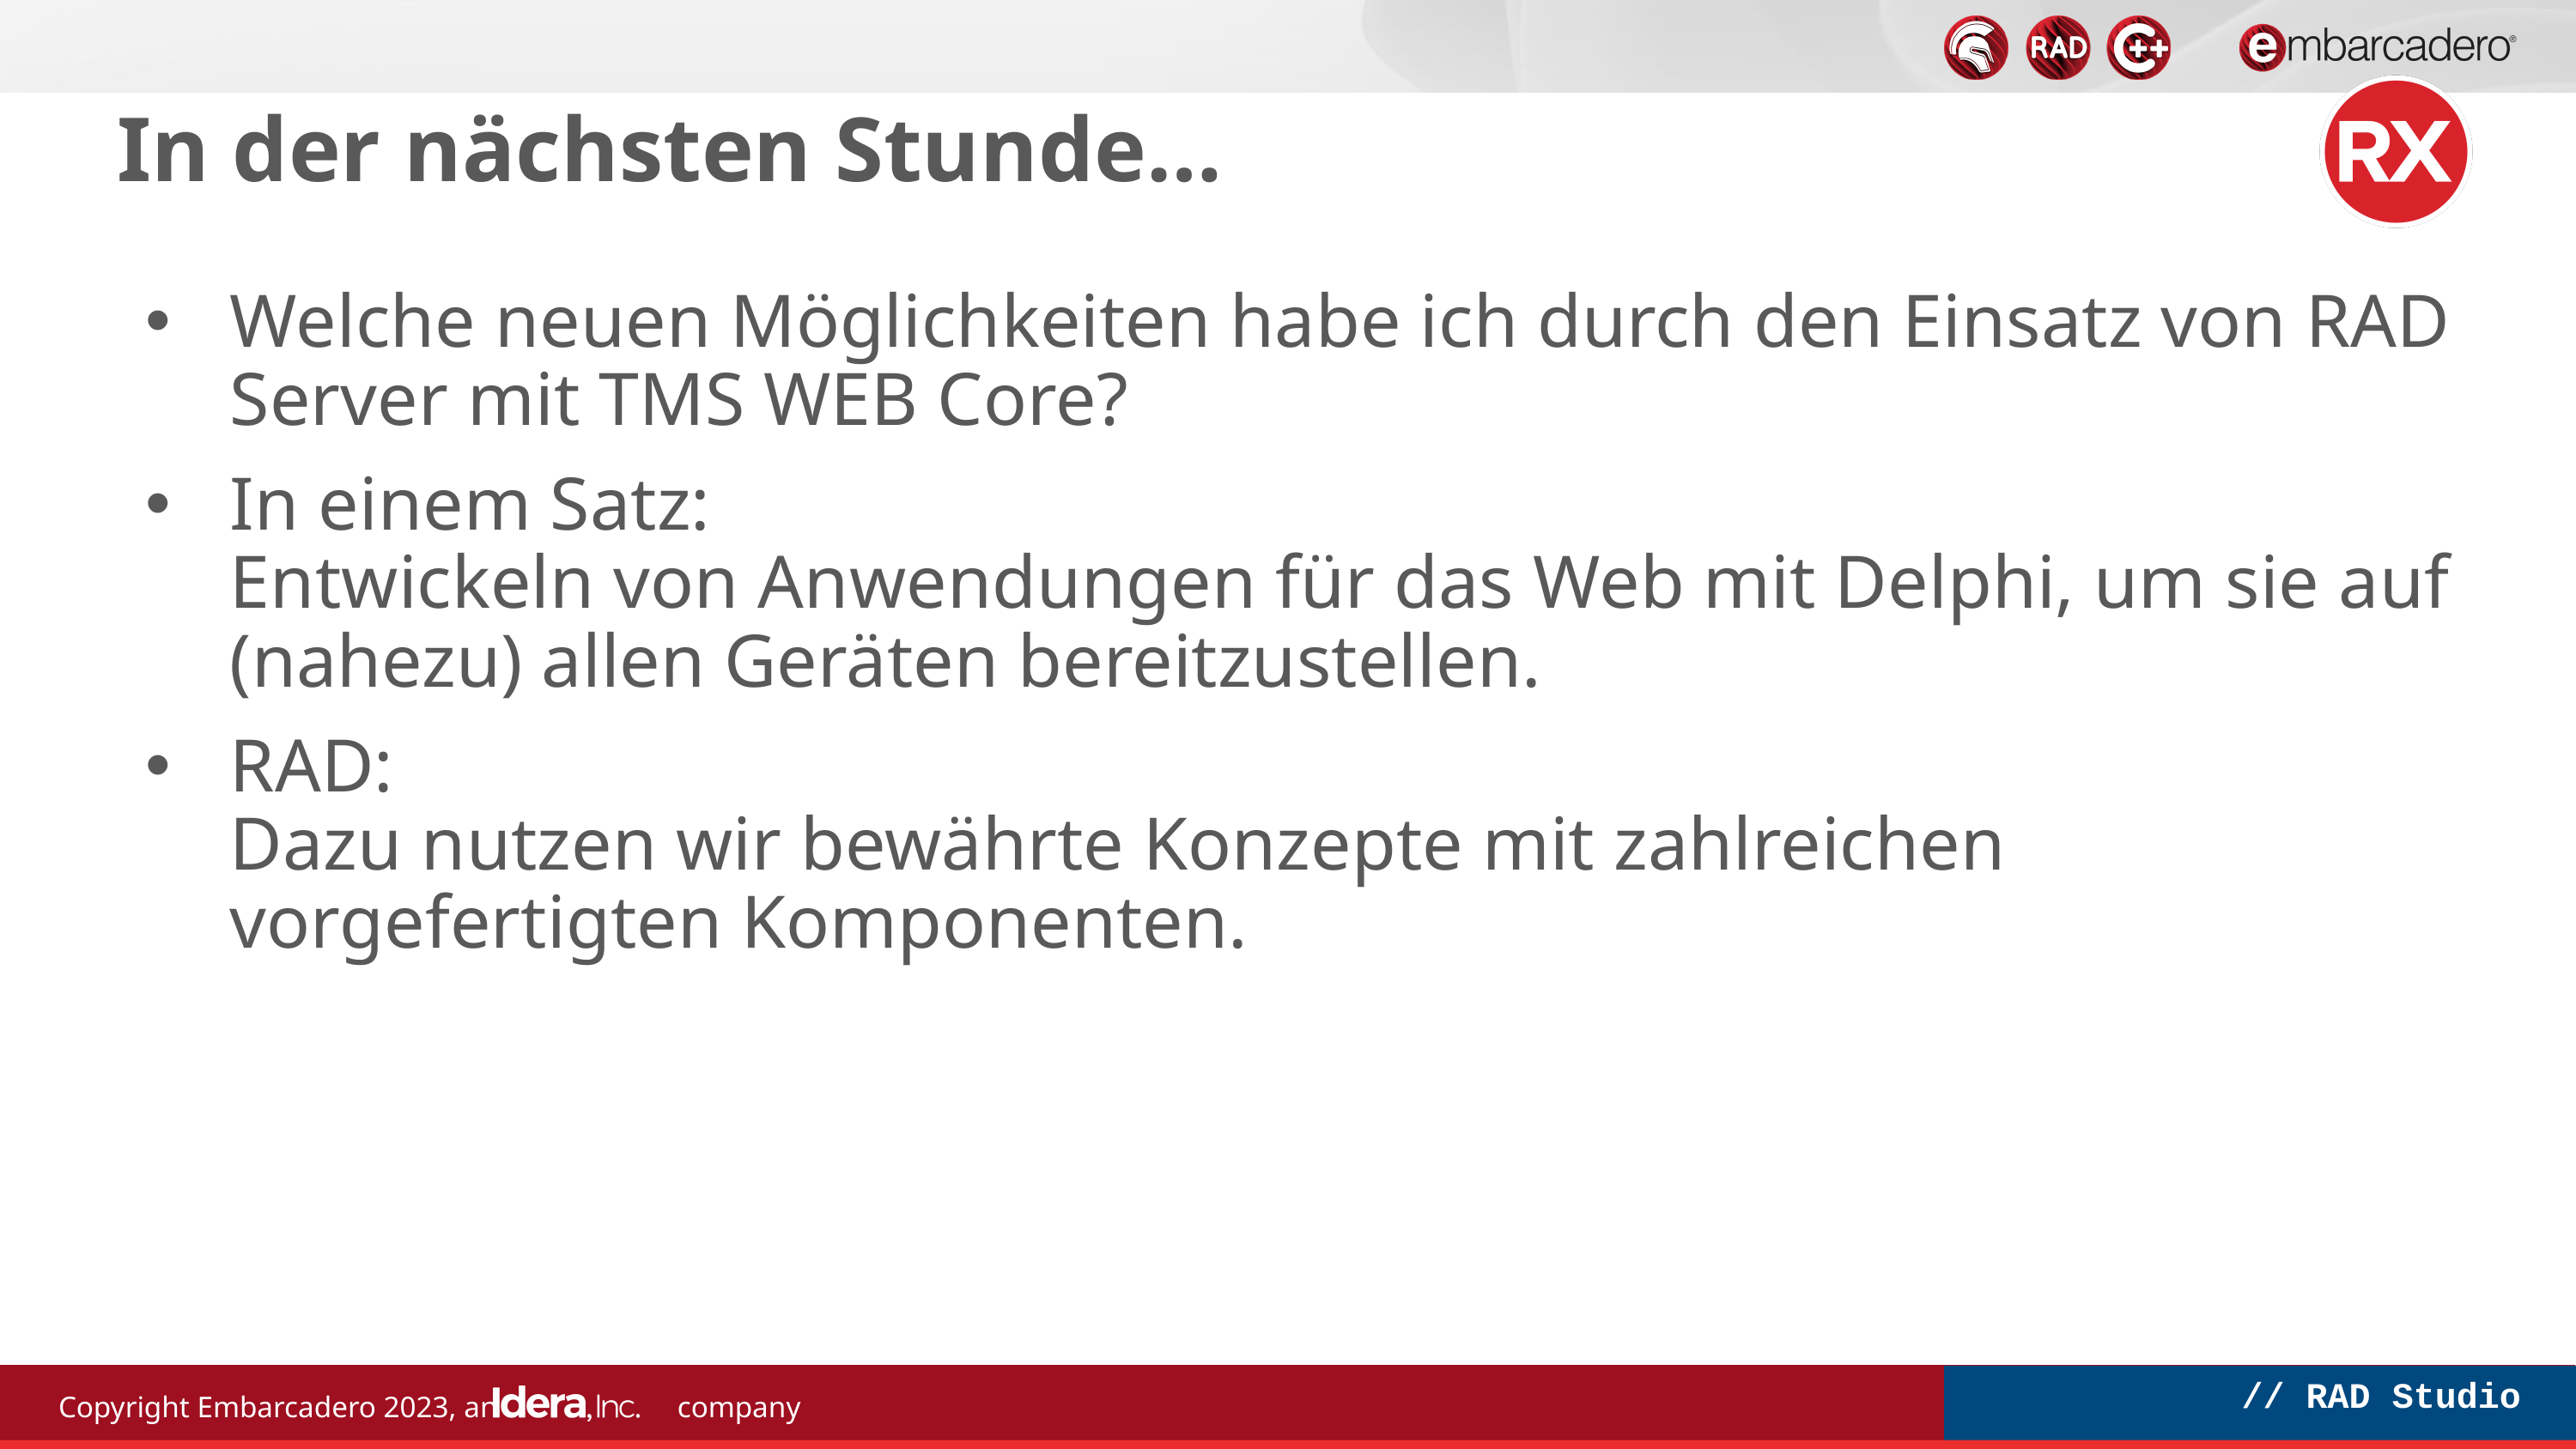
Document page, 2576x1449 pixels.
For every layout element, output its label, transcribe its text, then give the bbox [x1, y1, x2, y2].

picture [0, 0, 2576, 247]
list Welche neuen Möglichkeiten habe ich durch den Einsatz von RAD Server mit TMS WEB Core? In einem Satz: Entwickeln von Anwendungen für das Web mit Delphi, um sie auf (nahezu) allen Geräten bereitzustellen. RAD: Dazu nutzen wir bewährte Konzepte mit zahlreichen vorgefertigten Komponenten. [120, 278, 2473, 1305]
title In der nächsten Stunde… [104, 76, 2399, 228]
picture [493, 1385, 640, 1422]
